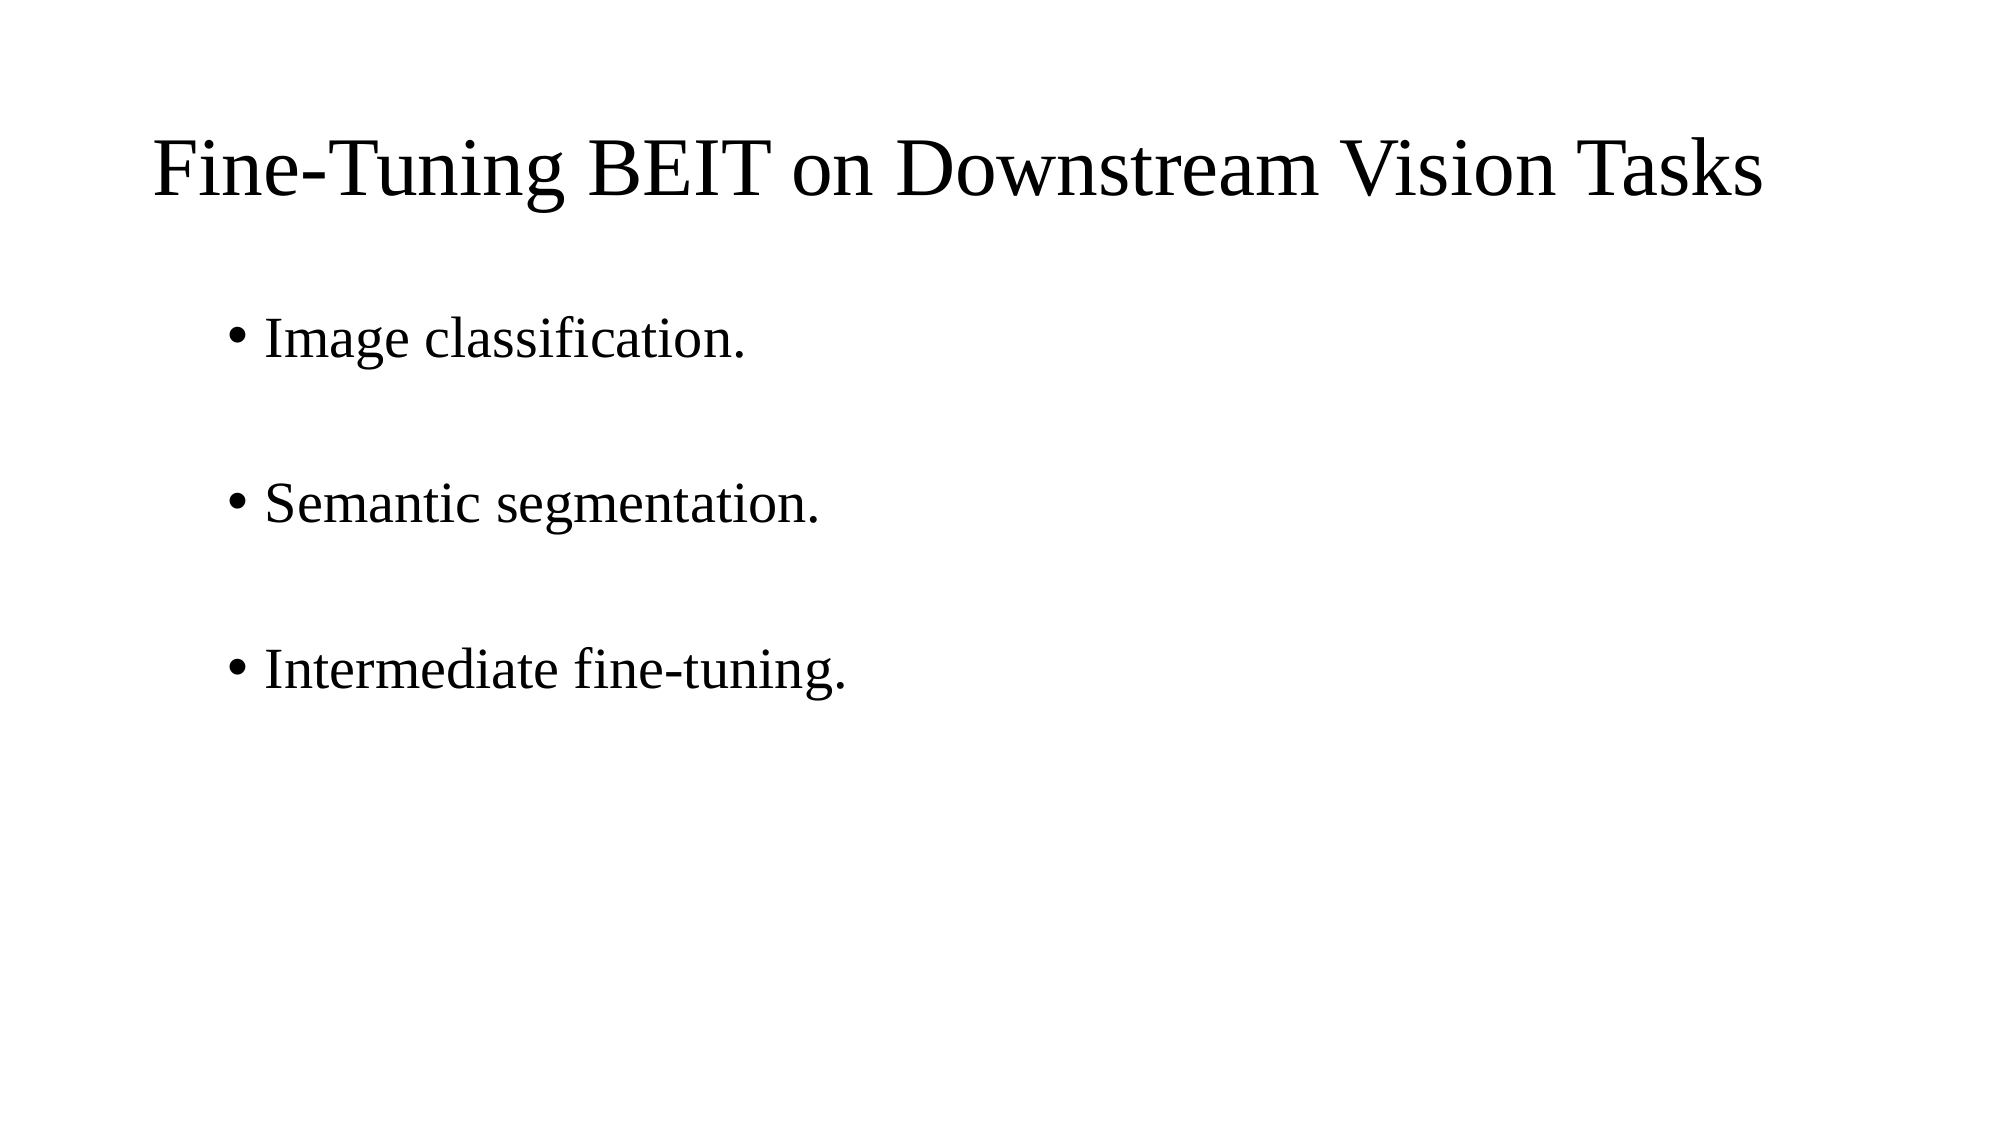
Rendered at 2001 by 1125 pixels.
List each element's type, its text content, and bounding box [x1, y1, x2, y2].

list Image classification. Semantic segmentation. Intermediate fine-tuning. [137, 299, 1863, 1014]
title Fine-Tuning BEIT on Downstream Vision Tasks [137, 59, 1863, 278]
